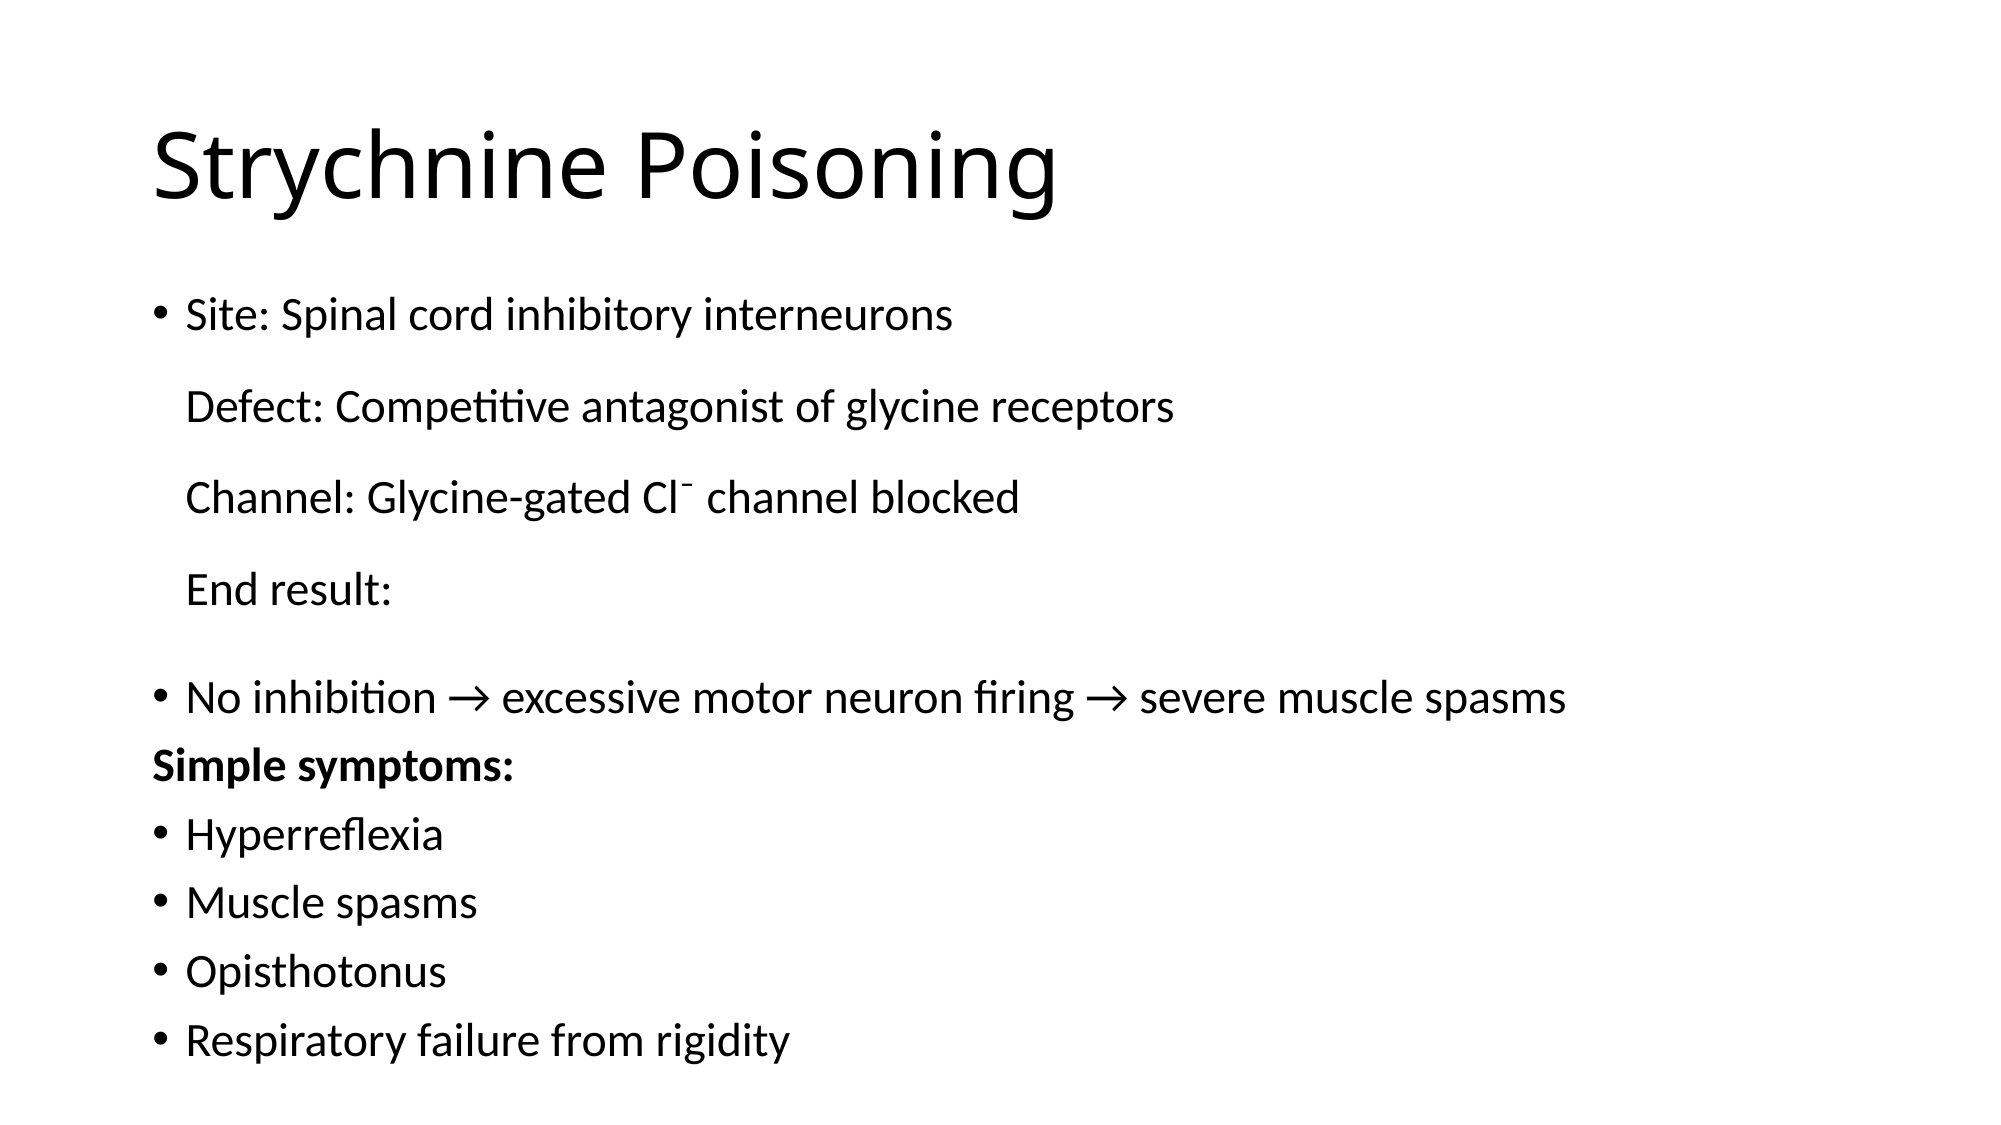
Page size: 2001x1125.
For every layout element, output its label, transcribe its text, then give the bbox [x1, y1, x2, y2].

title Strychnine Poisoning [137, 59, 1863, 241]
list Site: Spinal cord inhibitory interneurons Defect: Competitive antagonist of glycine receptors Channel: Glycine-gated Cl⁻ channel blocked End result: No inhibition → excessive motor neuron firing → severe muscle spasms Simple symptoms: Hyperreflexia Muscle spasms Opisthotonus Respiratory failure from rigidity [137, 241, 1863, 1077]
